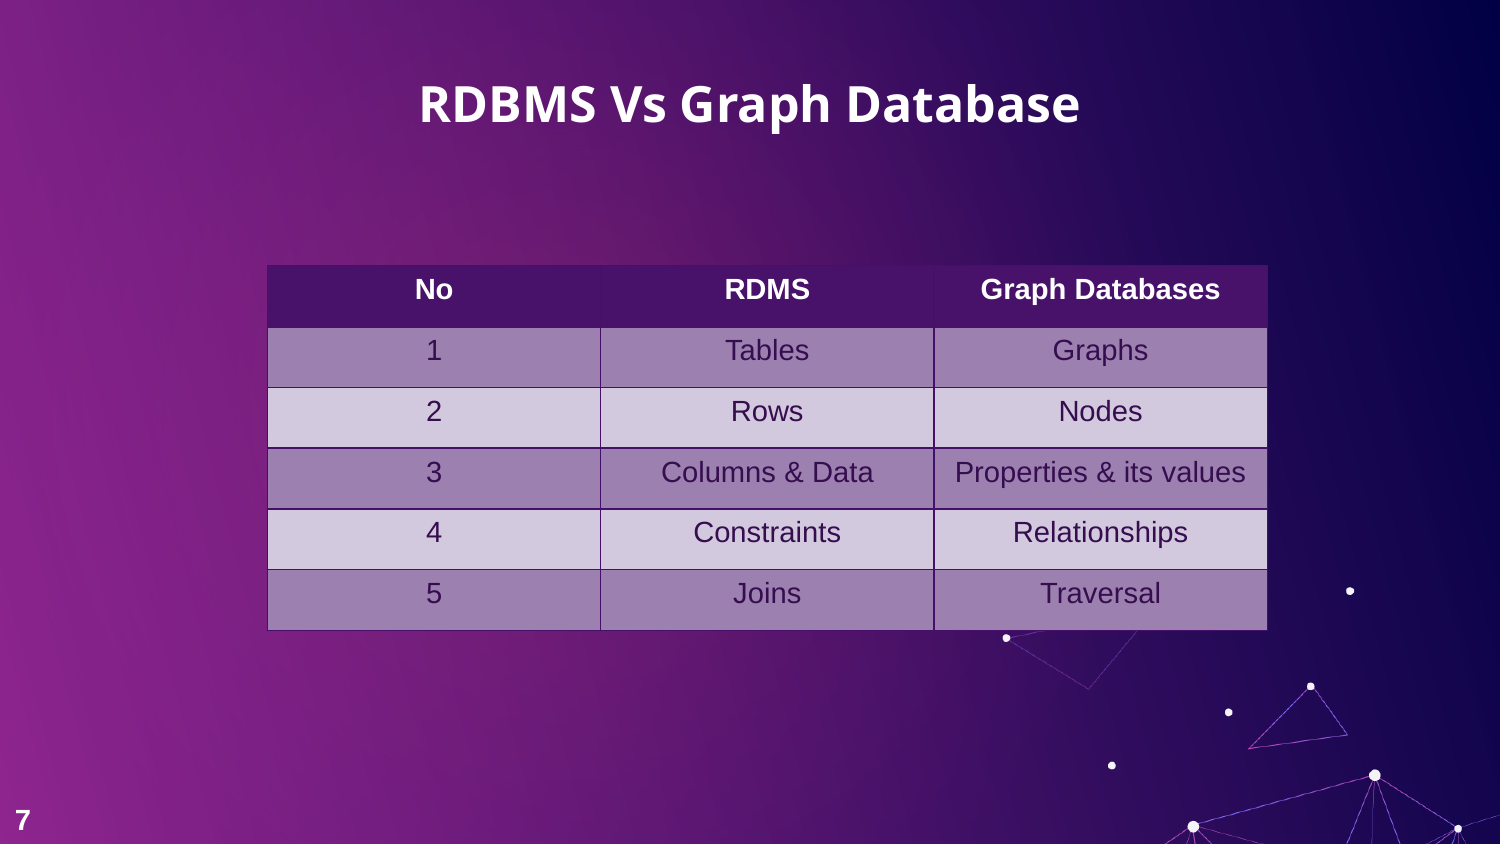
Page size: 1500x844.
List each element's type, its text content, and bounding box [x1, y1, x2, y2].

table_cell Columns & Data [601, 449, 933, 508]
table_cell 4 [268, 510, 600, 569]
picture [0, 0, 1500, 844]
table_cell Rows [601, 388, 933, 447]
table_cell 2 [268, 388, 600, 447]
table_cell 3 [268, 449, 600, 508]
table_cell Constraints [601, 510, 933, 569]
table_cell 5 [268, 570, 600, 630]
table_cell Joins [601, 570, 933, 630]
table_cell Tables [601, 328, 933, 387]
table_header No [267, 266, 600, 325]
table_header RDMS [601, 266, 933, 325]
table_header Graph Databases [935, 266, 1267, 325]
table_cell Nodes [935, 388, 1267, 447]
table_cell Graphs [935, 328, 1267, 387]
table_cell Properties & its values [935, 449, 1267, 508]
table_cell Relationships [935, 510, 1267, 569]
table_cell 1 [268, 328, 600, 387]
table_cell Traversal [935, 570, 1267, 630]
title RDBMS Vs Graph Database [322, 57, 1178, 214]
text_box 7 [0, 793, 64, 844]
